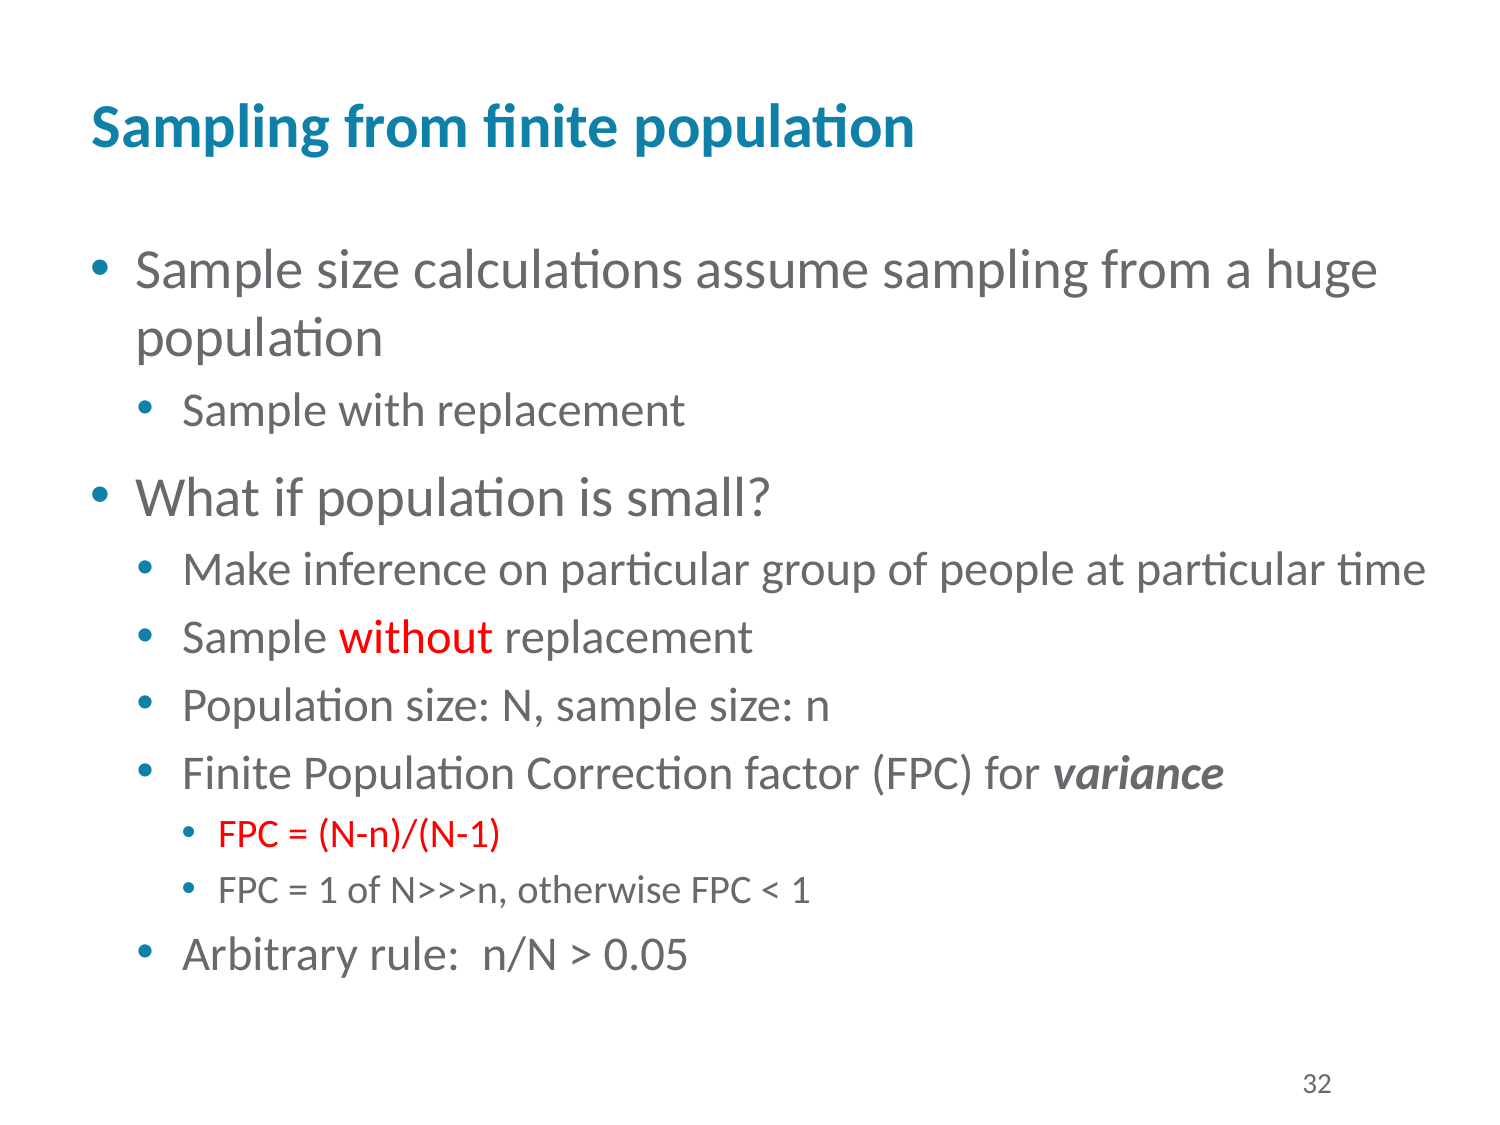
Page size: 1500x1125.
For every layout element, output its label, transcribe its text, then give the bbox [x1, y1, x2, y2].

slide_number 32 [1287, 1057, 1425, 1096]
list Sample size calculations assume sampling from a huge population Sample with replacement What if population is small? Make inference on particular group of people at particular time Sample without replacement Population size: N, sample size: n Finite Population Correction factor (FPC) for variance FPC = (N-n)/(N-1) FPC = 1 of N>>>n, otherwise FPC < 1 Arbitrary rule: n/N > 0.05 [75, 224, 1475, 1038]
title Sampling from finite population [76, 66, 1427, 179]
